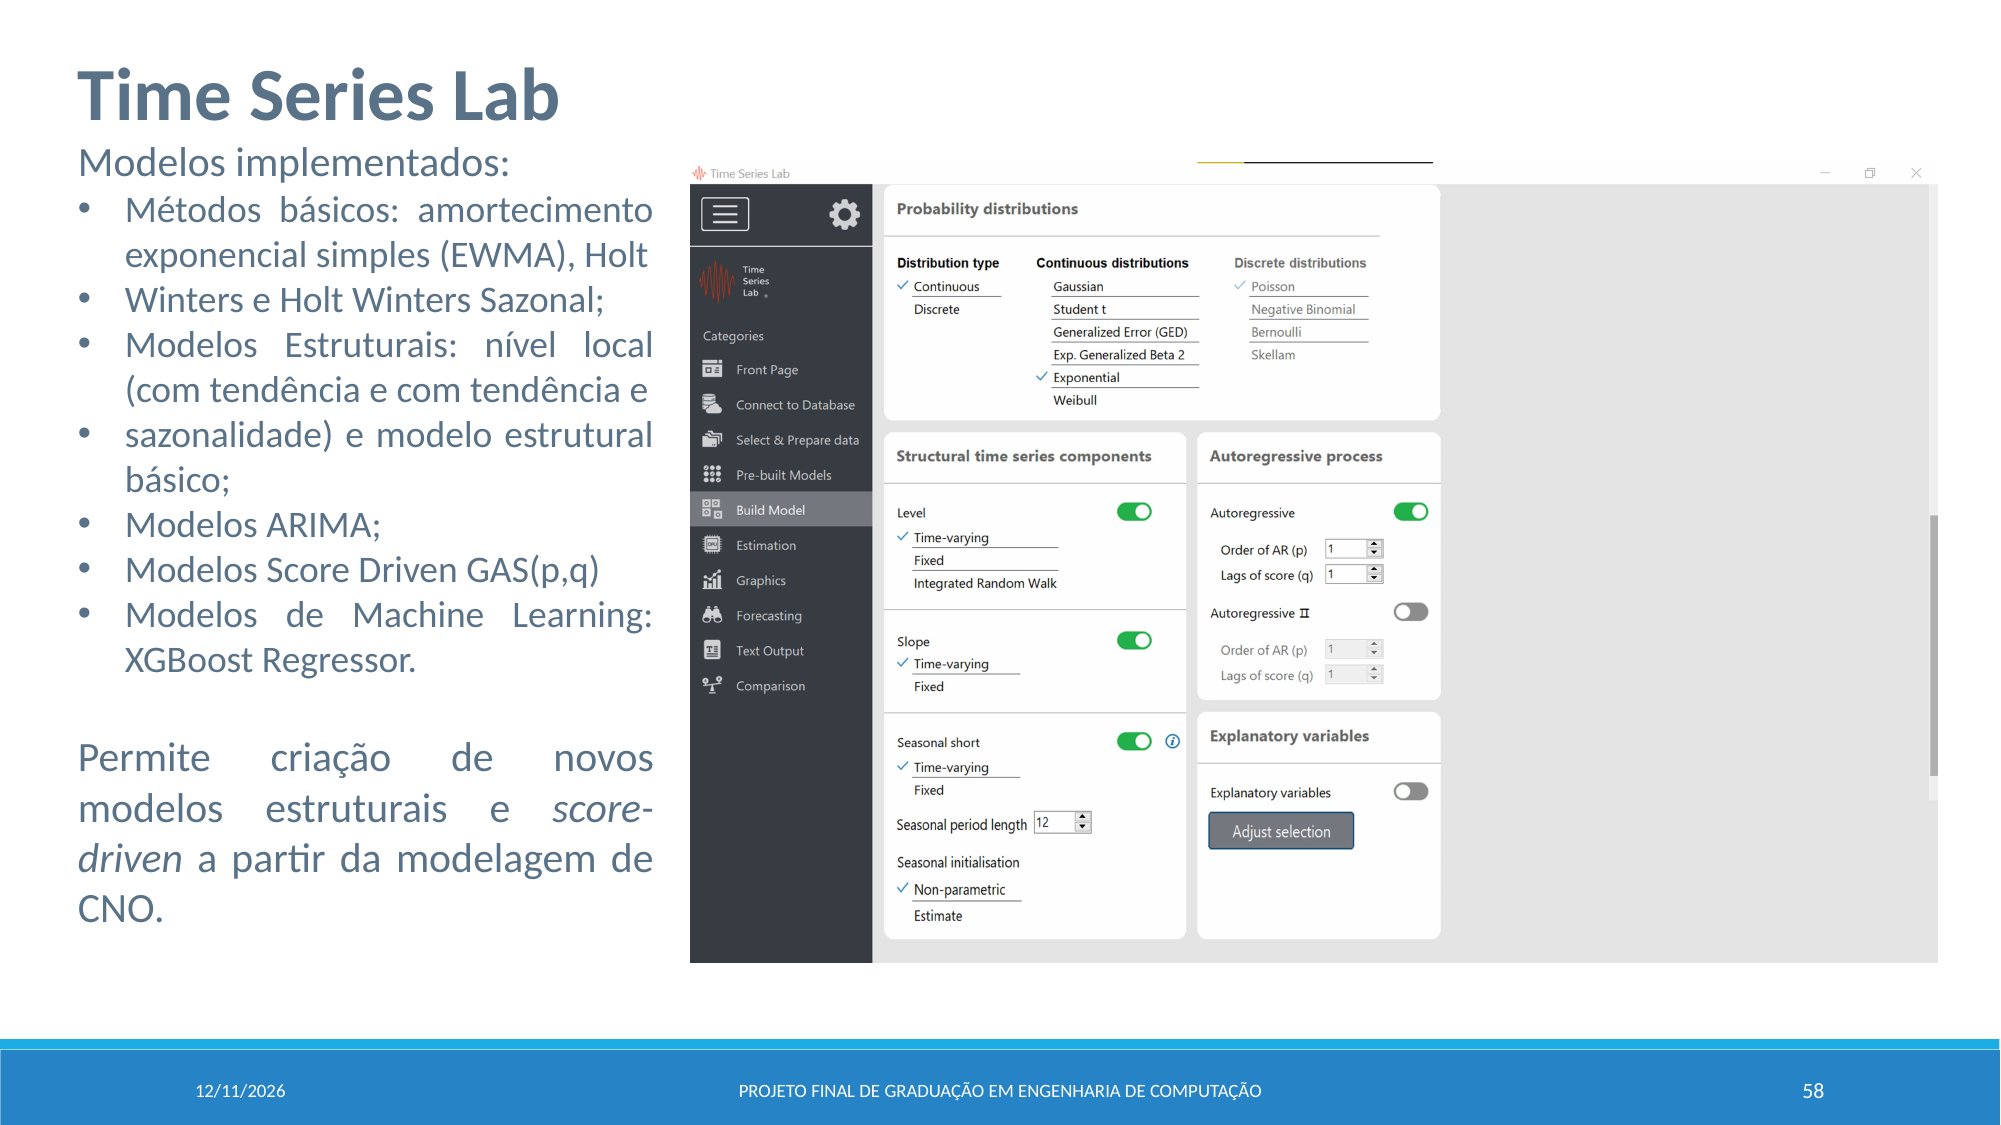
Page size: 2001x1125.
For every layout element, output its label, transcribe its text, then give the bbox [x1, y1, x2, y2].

slide_number 58 [1624, 1059, 1840, 1120]
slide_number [180, 1059, 586, 1120]
footer Projeto Final de Graduação em Engenharia de computação [604, 1059, 1396, 1120]
picture [690, 161, 1938, 964]
text_box Time Series Lab Modelos implementados: Métodos básicos: amortecimento exponencial simples (EWMA), Holt Winters e Holt Winters Sazonal; Modelos Estruturais: nível local (com tendência e com tendência e sazonalidade) e modelo estrutural básico; Modelos ARIMA; Modelos Score Driven GAS(p,q) Modelos de Machine Learning: XGBoost Regressor. Permite criação de novos modelos estruturais e score-driven a partir da modelagem de CNO. [63, 37, 669, 988]
